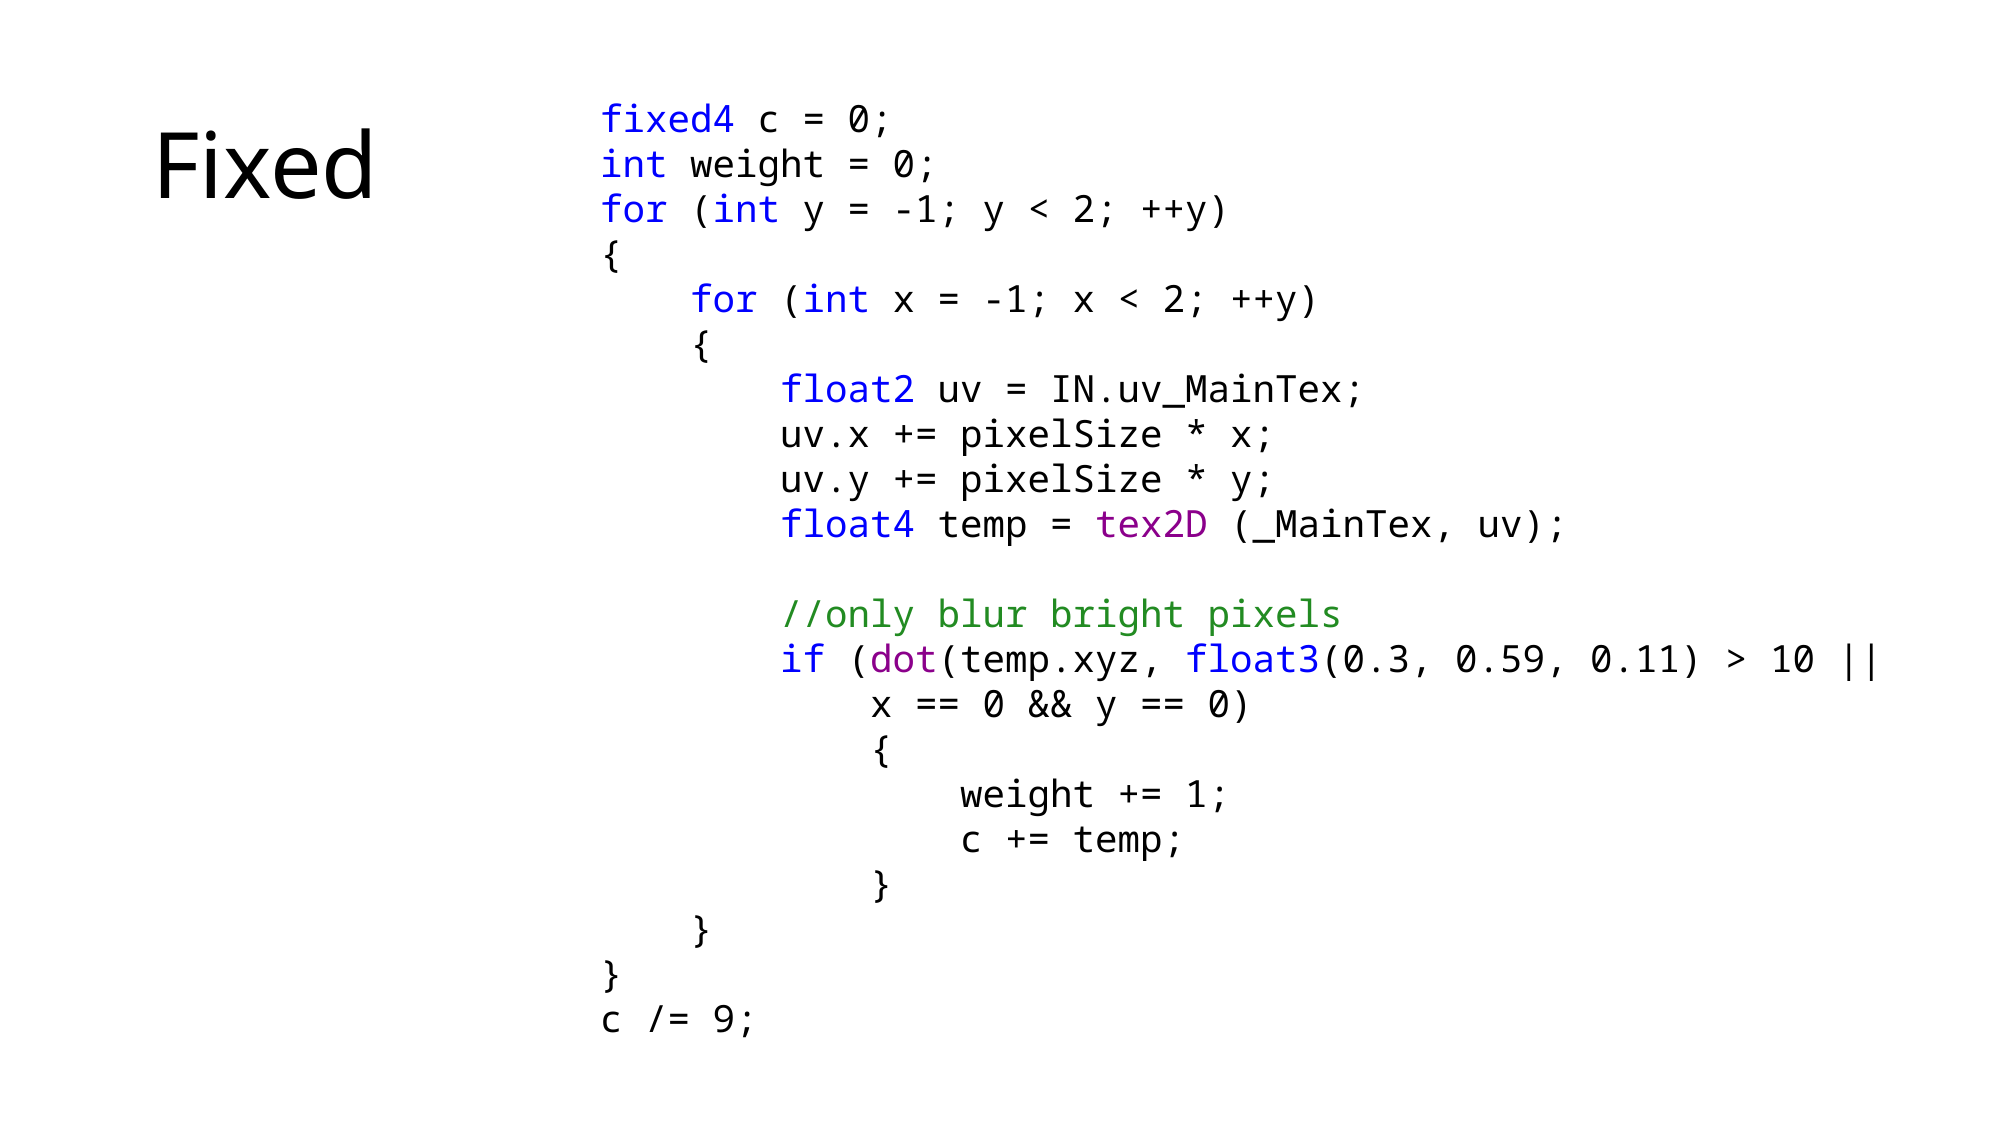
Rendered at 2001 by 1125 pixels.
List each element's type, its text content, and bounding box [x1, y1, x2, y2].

title Fixed [137, 59, 1863, 278]
text_box fixed4 c = 0; int weight = 0; for (int y = -1; y < 2; ++y) { for (int x = -1; x < 2; ++y) { float2 uv = IN.uv_MainTex; uv.x += pixelSize * x; uv.y += pixelSize * y; float4 temp = tex2D (_MainTex, uv); //only blur bright pixels if (dot(temp.xyz, float3(0.3, 0.59, 0.11) > 10 || x == 0 && y == 0) { weight += 1; c += temp; } } } c /= 9; [585, 87, 2000, 1048]
